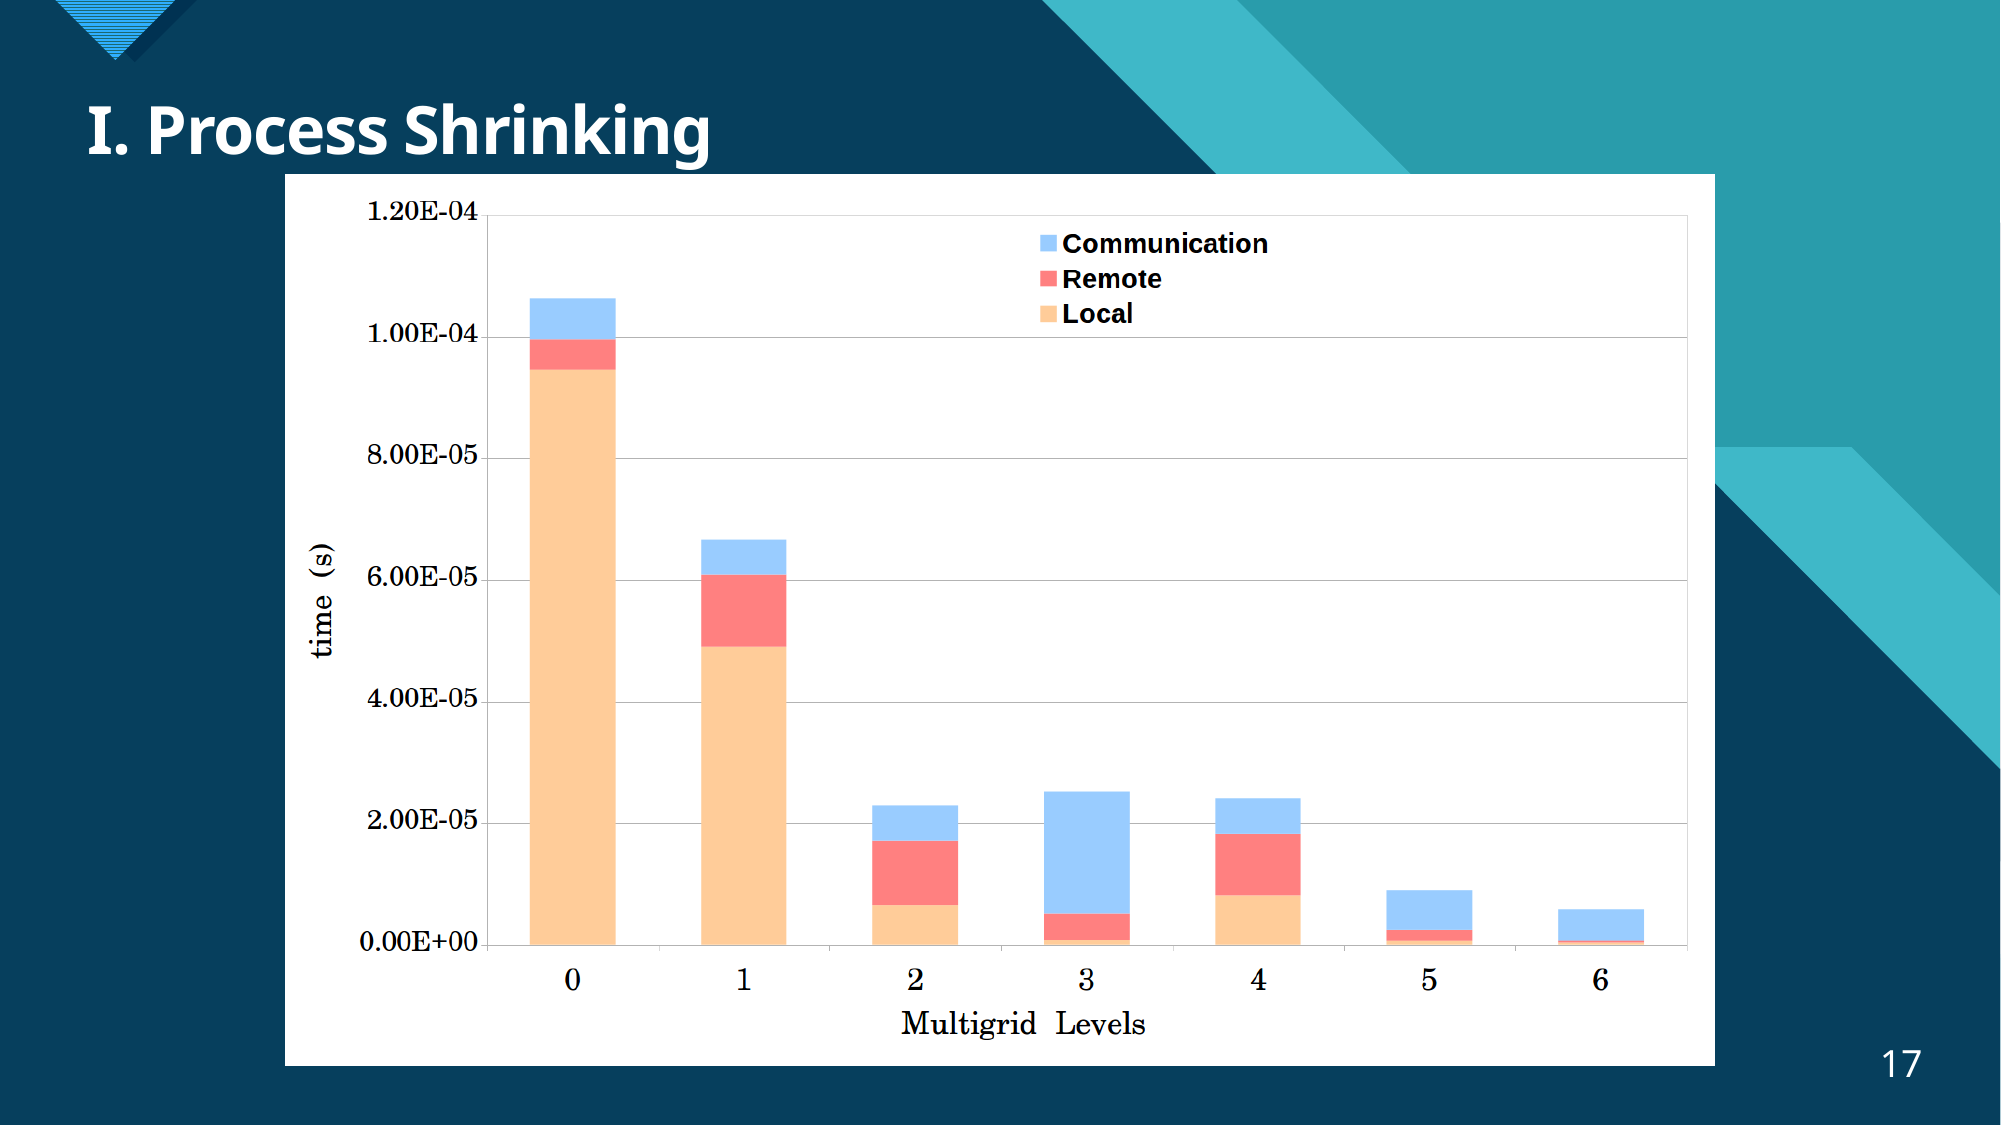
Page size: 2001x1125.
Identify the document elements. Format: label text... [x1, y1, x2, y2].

picture [286, 174, 1715, 1065]
slide_number 17 [1845, 1035, 1938, 1096]
title I. Process Shrinking [72, 89, 1913, 177]
